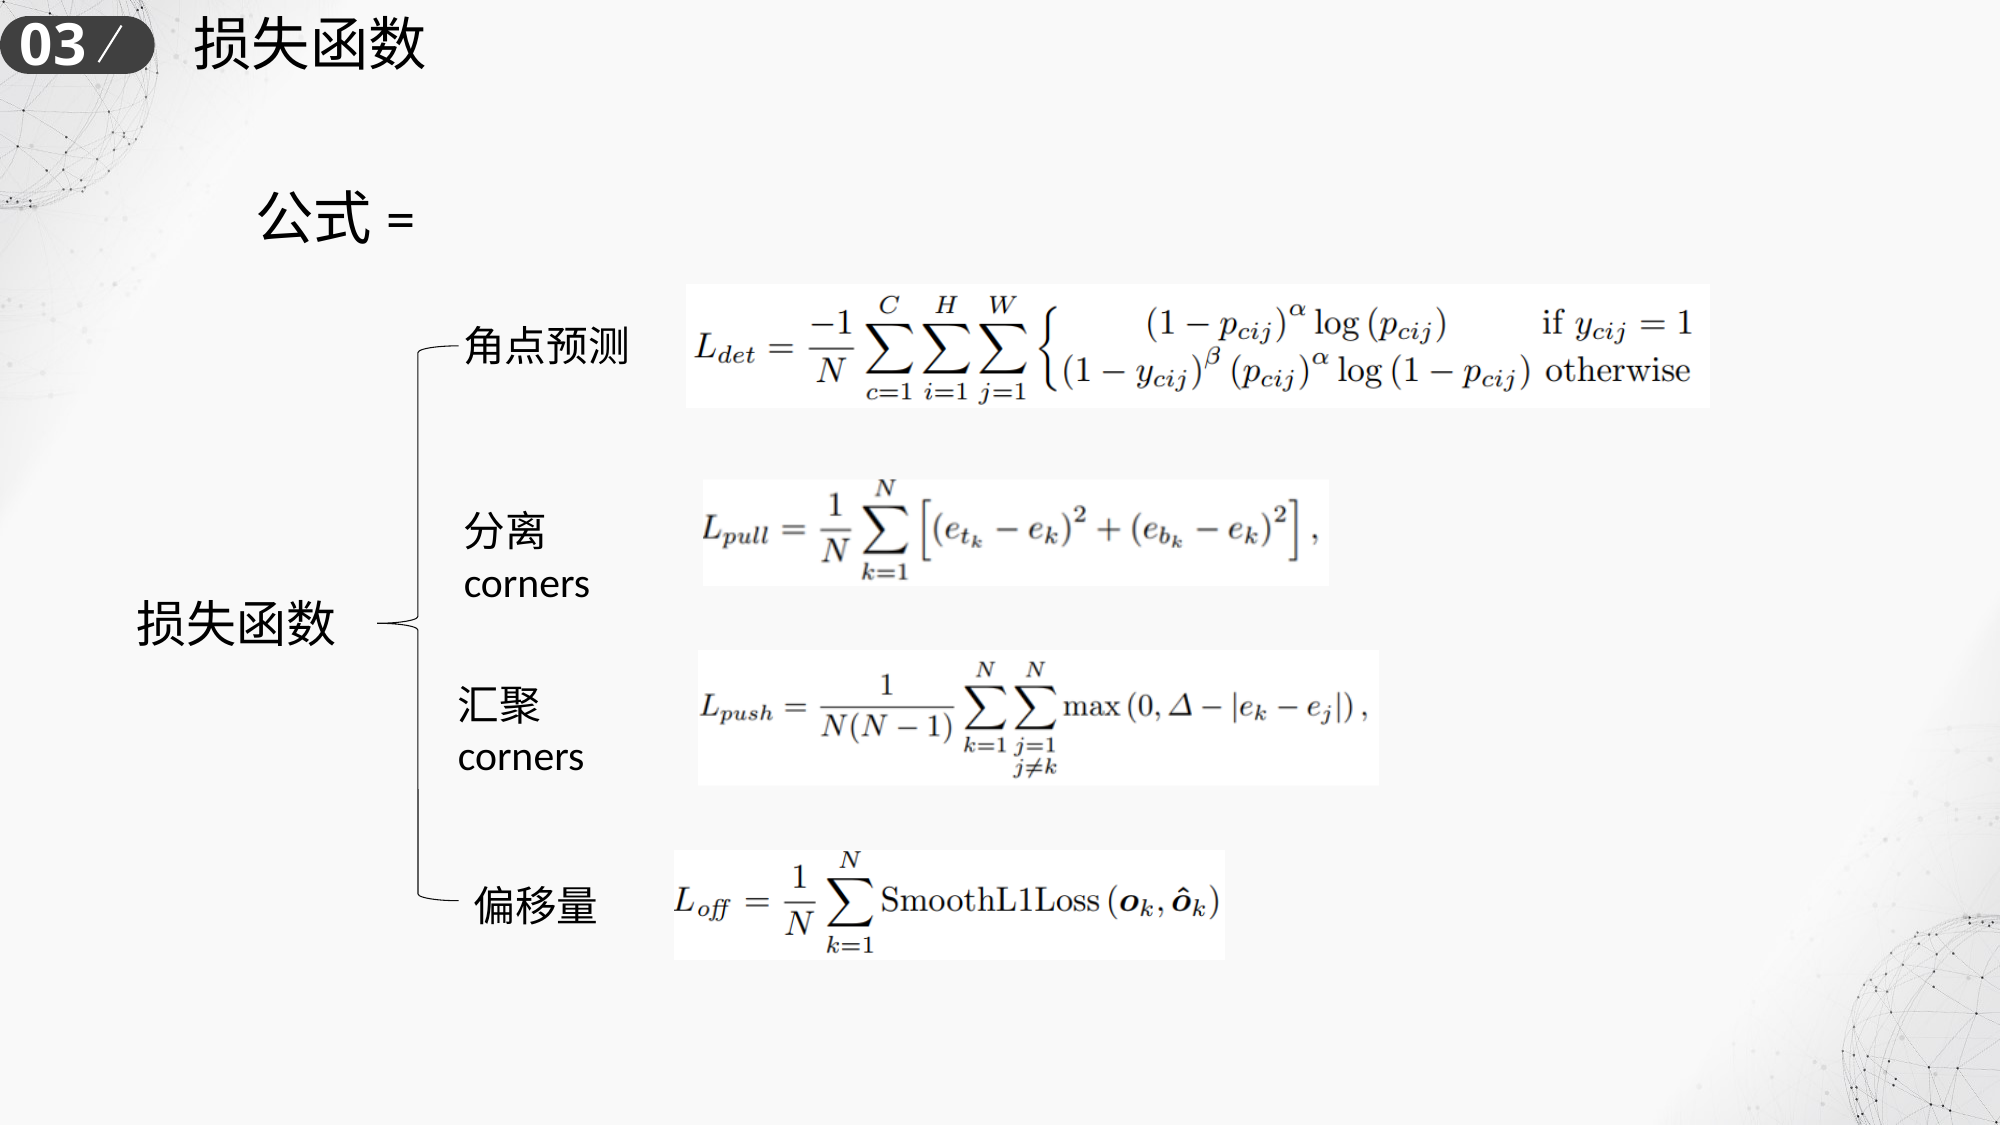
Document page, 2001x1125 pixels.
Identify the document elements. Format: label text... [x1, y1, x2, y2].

text_box 分离corners [448, 497, 693, 613]
text_box 损失函数 [121, 585, 400, 661]
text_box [0, 0, 444, 86]
text_box 偏移量 [458, 872, 623, 938]
text_box 汇聚corners [443, 670, 687, 786]
picture [0, 0, 2000, 1125]
text_box [377, 345, 459, 902]
text_box 角点预测 [448, 312, 659, 378]
